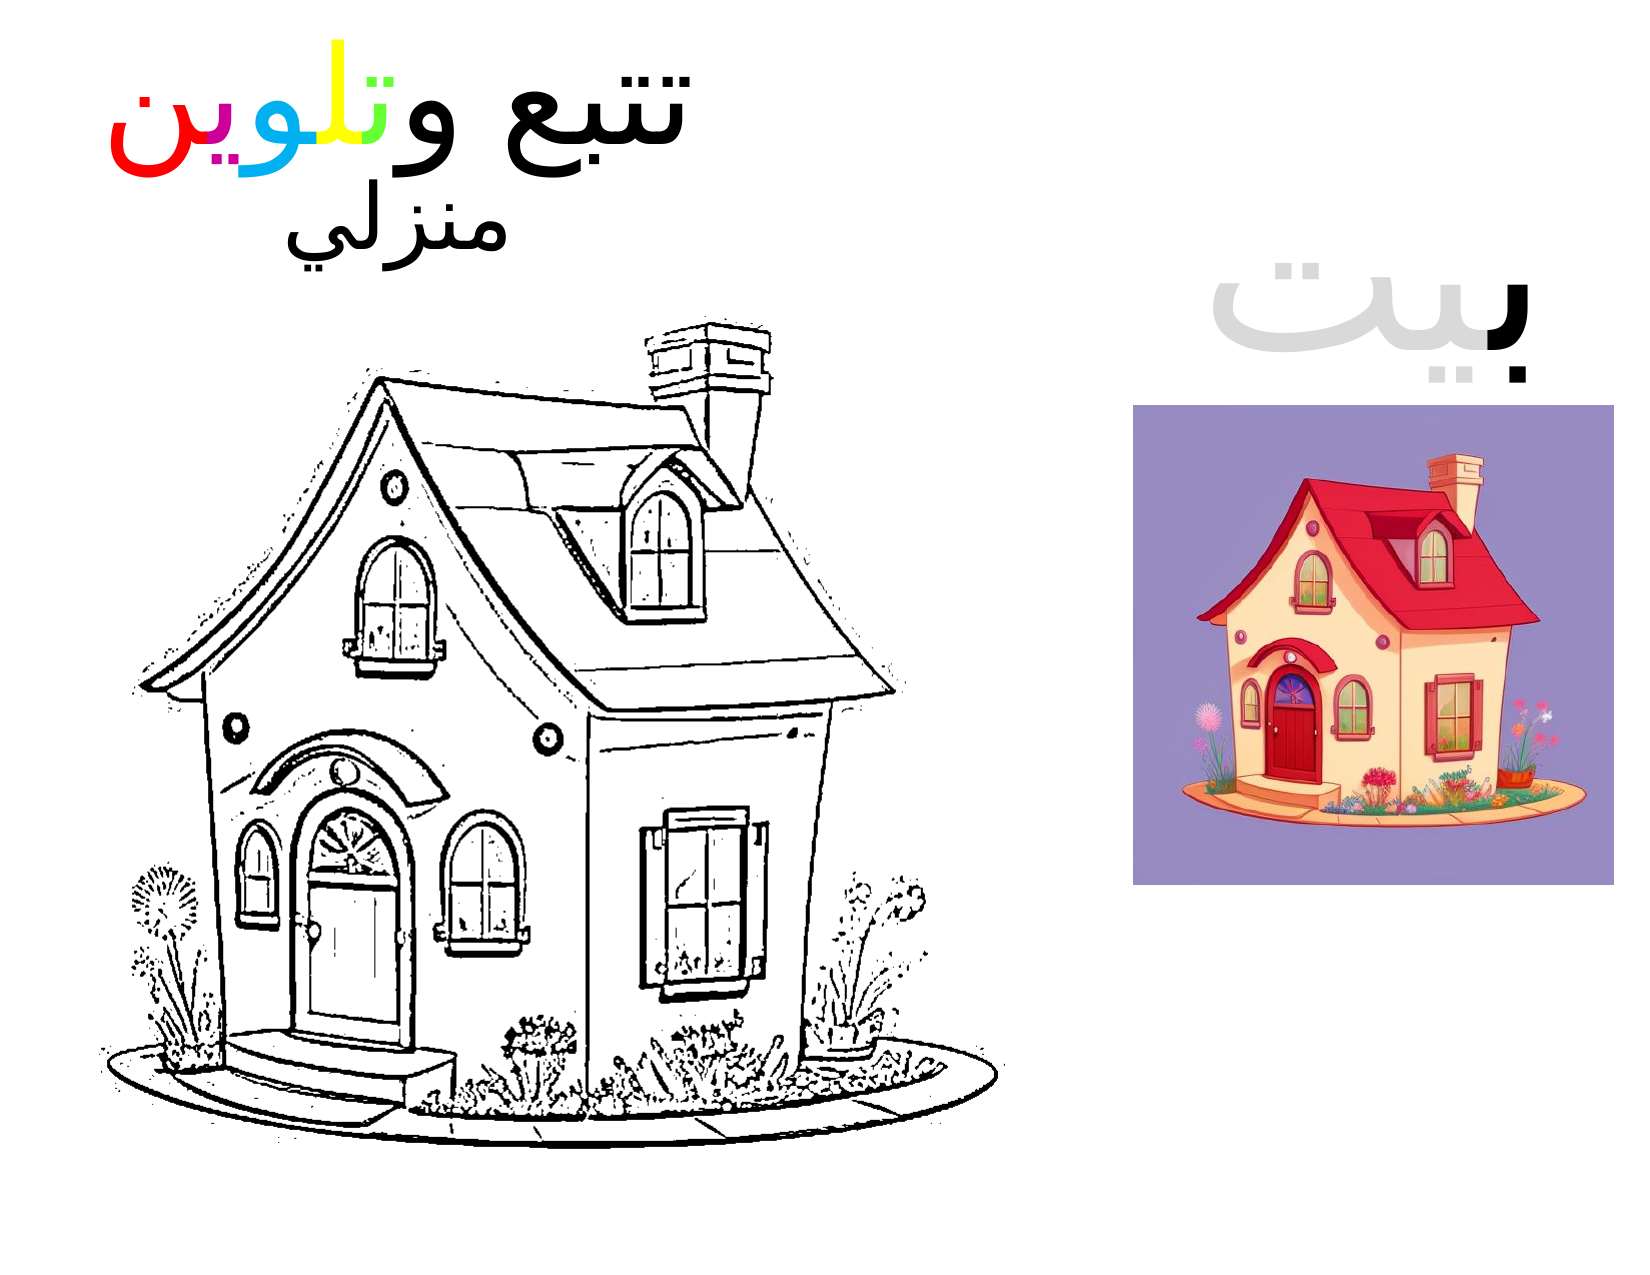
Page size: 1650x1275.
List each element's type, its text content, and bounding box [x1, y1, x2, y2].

picture [0, 217, 1057, 1275]
text_box بيت [1078, 120, 1650, 403]
picture [1133, 405, 1614, 886]
text_box منزلي [14, 150, 783, 217]
text_box تتبع وتلوين [0, 0, 812, 180]
